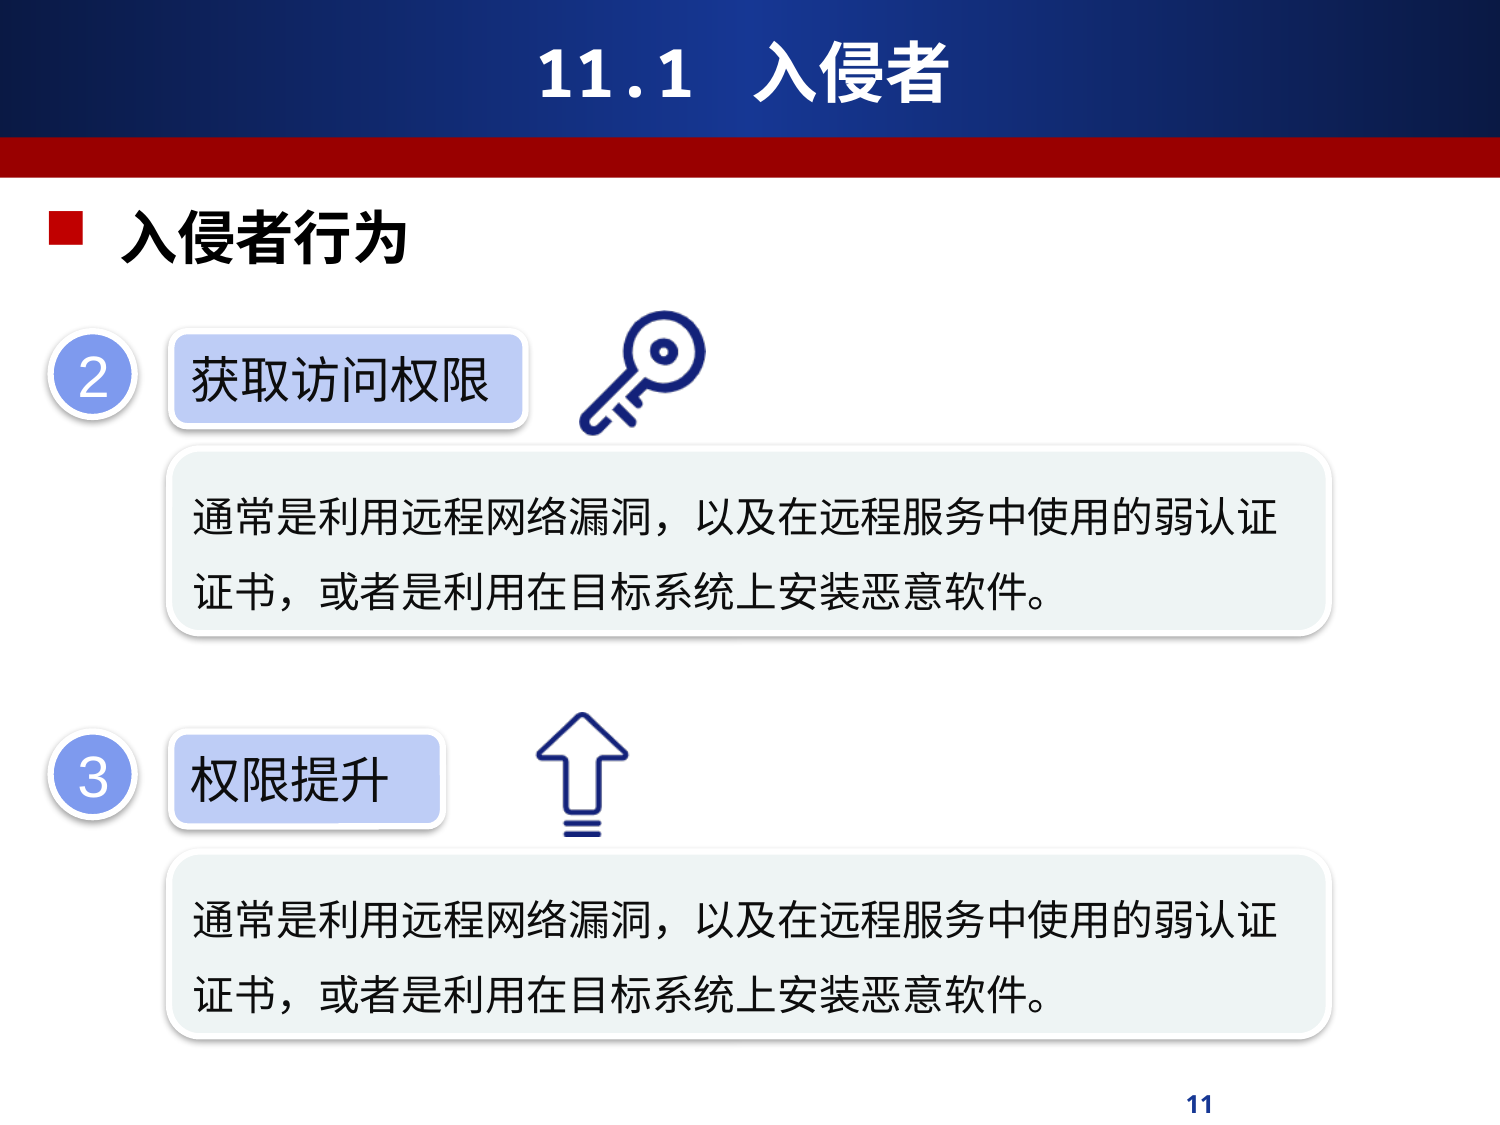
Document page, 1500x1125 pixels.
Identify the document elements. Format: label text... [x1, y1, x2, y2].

text_box 3 [47, 728, 138, 821]
text_box 2 [47, 328, 138, 421]
picture [578, 309, 706, 437]
title 11.1 入侵者 [50, 24, 1438, 118]
picture [520, 712, 645, 837]
slide_number 11 [962, 1081, 1438, 1125]
text_box 获取访问权限 [168, 328, 529, 430]
text_box 权限提升 [168, 728, 447, 830]
text_box 通常是利用远程网络漏洞，以及在远程服务中使用的弱认证证书，或者是利用在目标系统上安装恶意软件。 [165, 445, 1332, 637]
text_box 入侵者行为 [27, 191, 1384, 280]
text_box 通常是利用远程网络漏洞，以及在远程服务中使用的弱认证证书，或者是利用在目标系统上安装恶意软件。 [165, 848, 1332, 1040]
